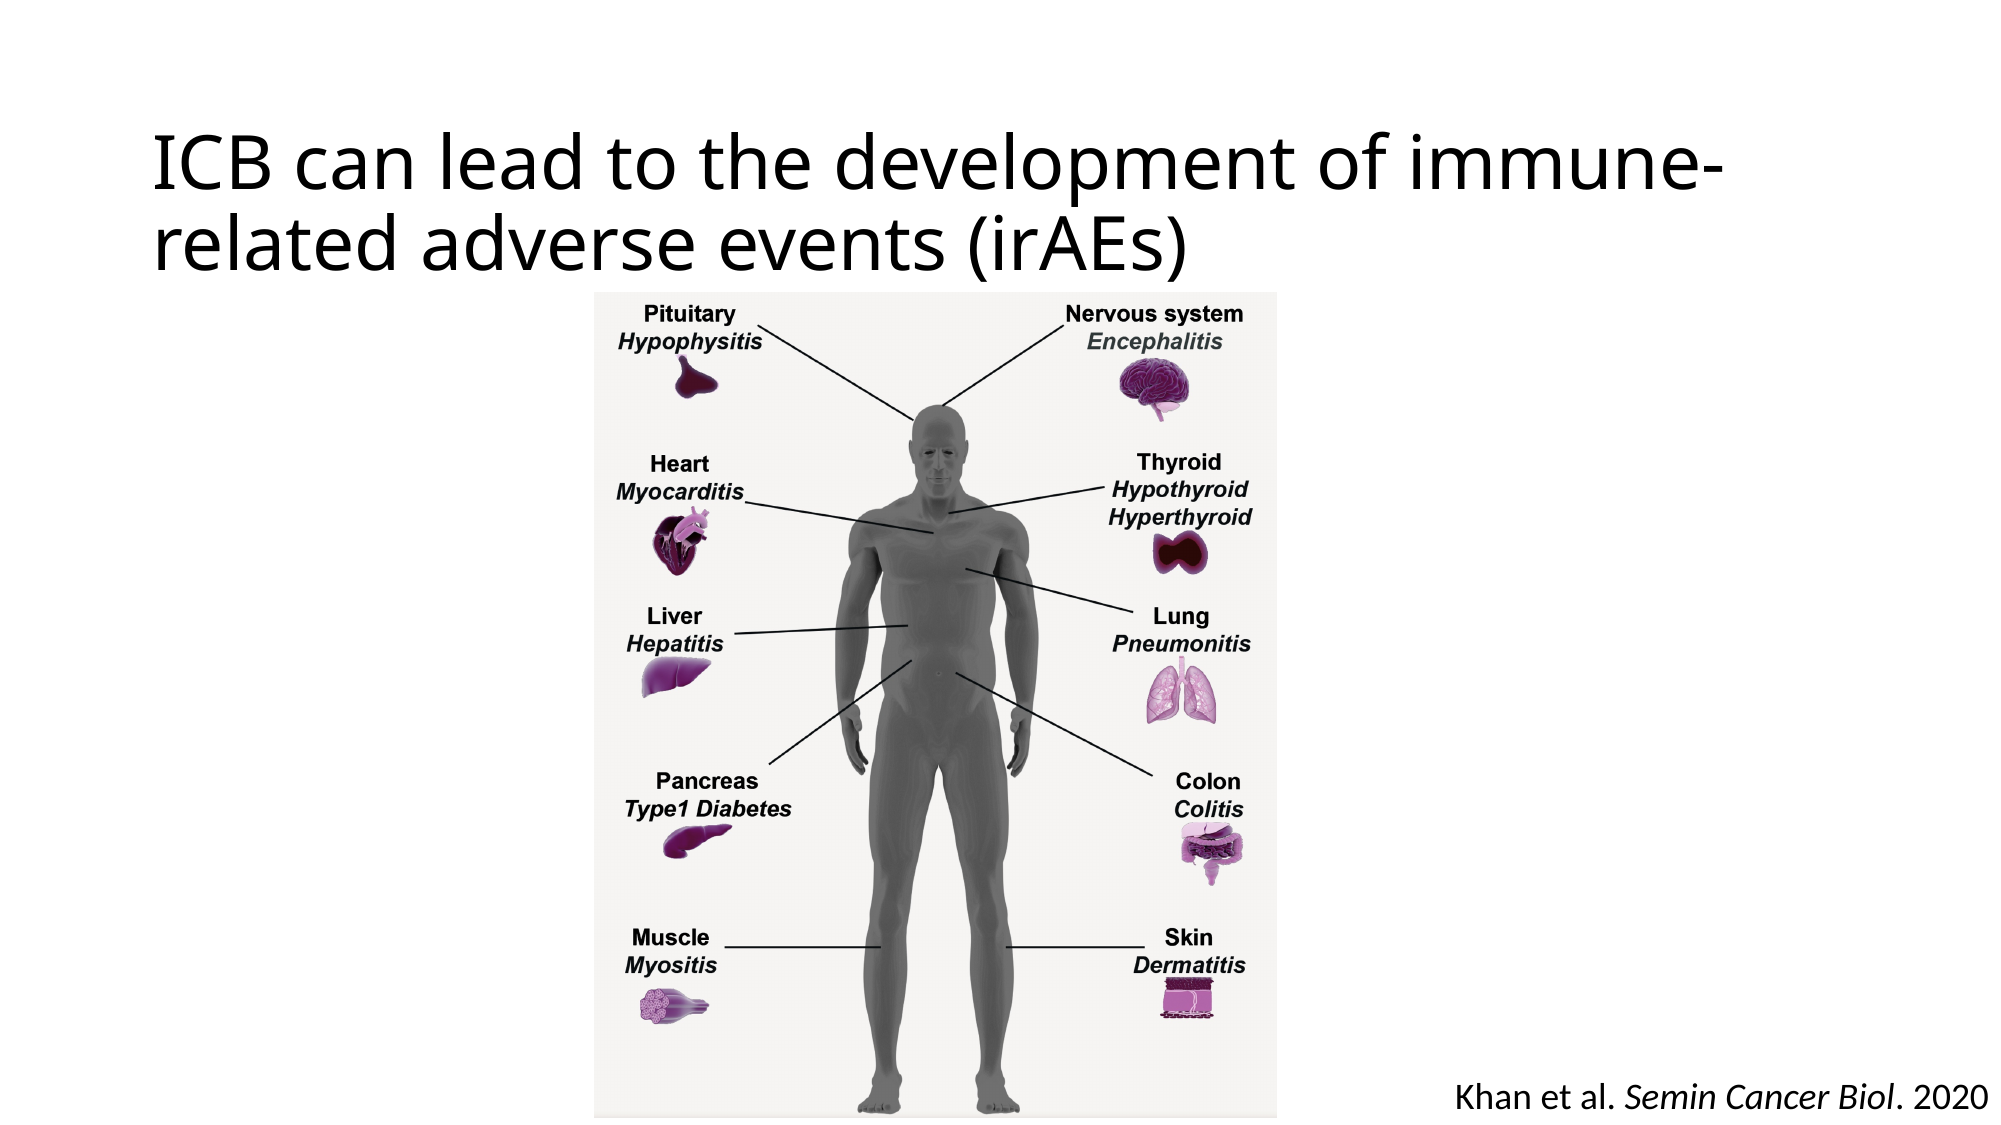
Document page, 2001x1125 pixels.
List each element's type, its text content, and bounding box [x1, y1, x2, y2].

title ICB can lead to the development of immune-related adverse events (irAEs) [137, 97, 1863, 315]
text_box Khan et al. Semin Cancer Biol. 2020 [1440, 1064, 2000, 1125]
picture [594, 292, 1277, 1118]
